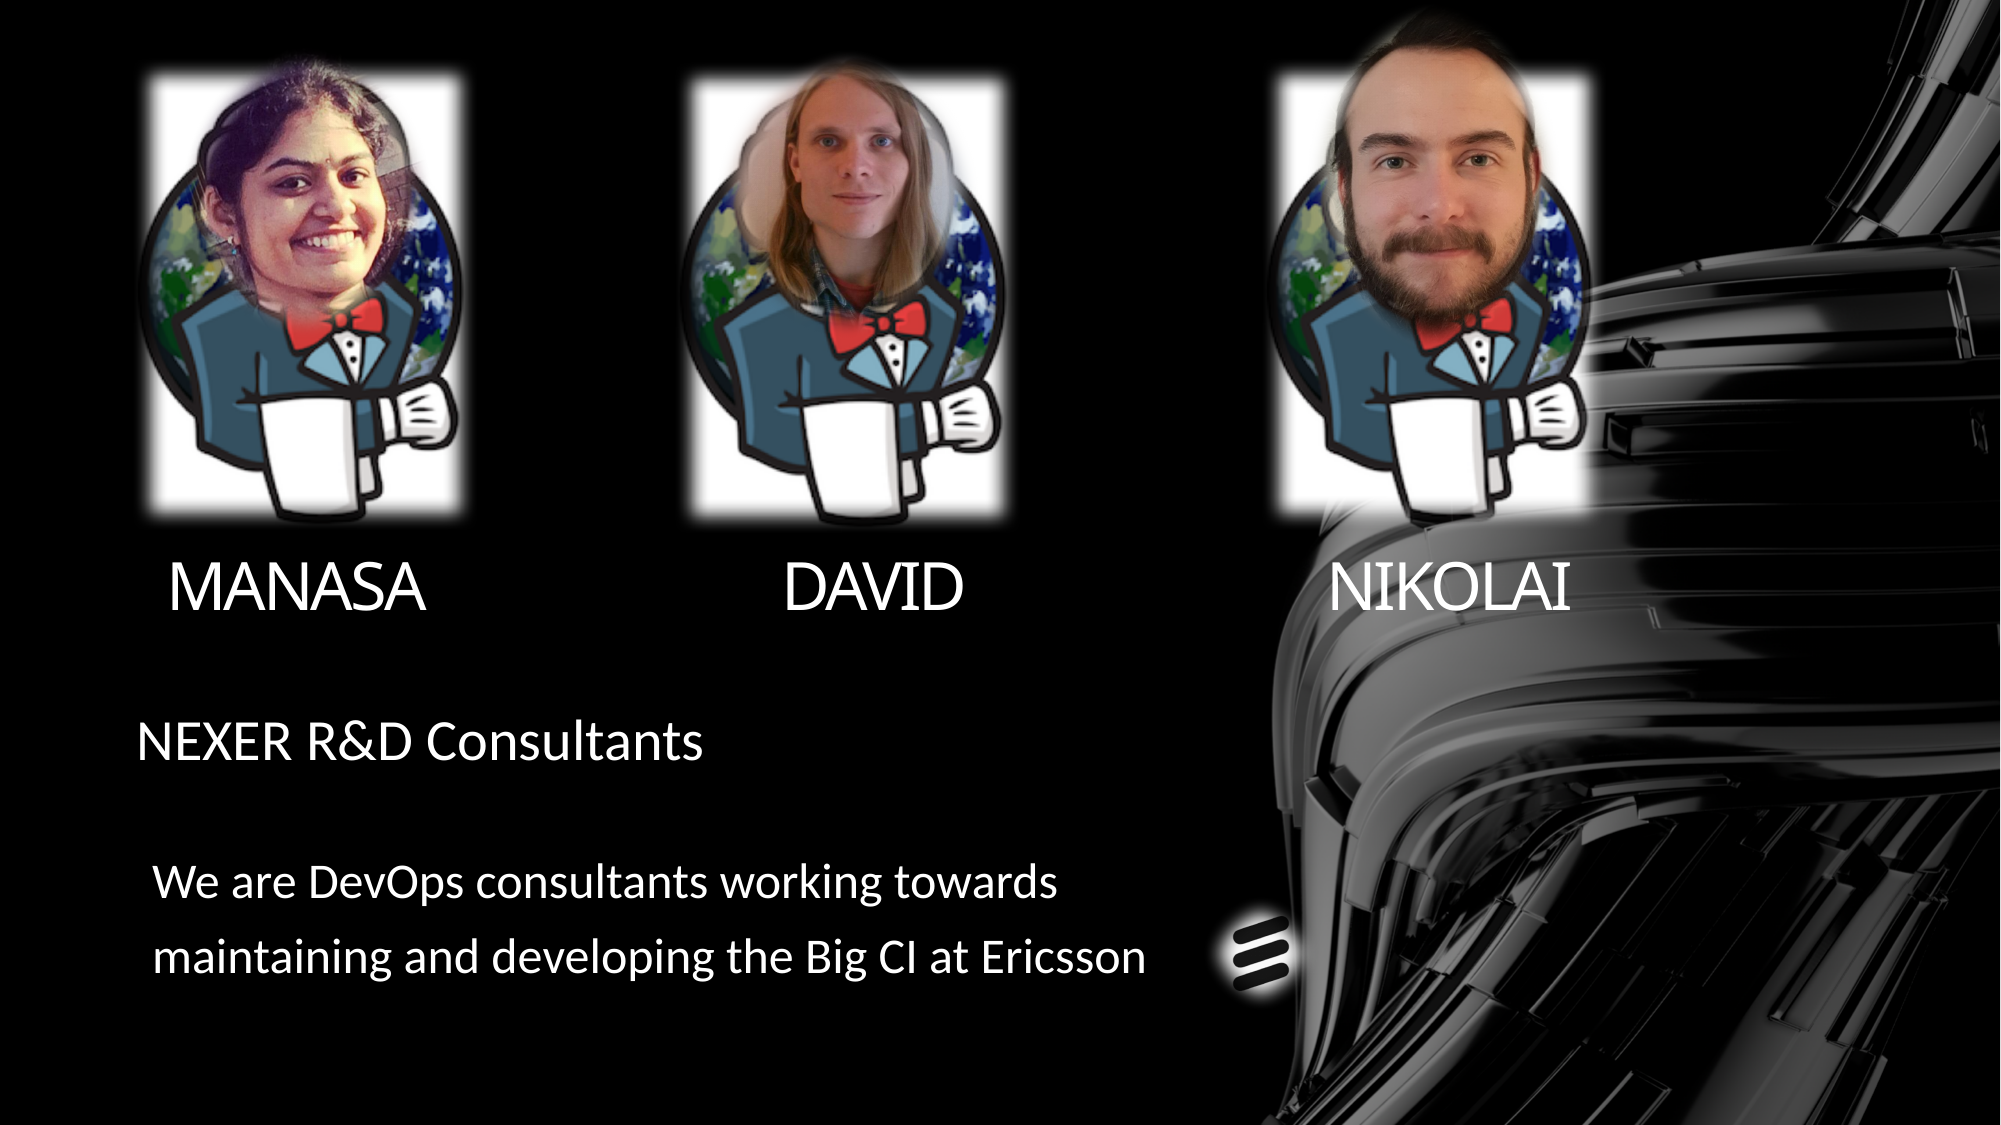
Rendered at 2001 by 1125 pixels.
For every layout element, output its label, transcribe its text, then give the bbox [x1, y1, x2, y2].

text_box NEXER R&D Consultants [121, 702, 1837, 825]
text_box NIKOLAI [1302, 531, 1607, 652]
picture [0, 0, 2001, 1125]
text_box DAVID [757, 534, 1000, 652]
text_box MANASA [142, 546, 478, 636]
text_box We are DevOps consultants working towards maintaining and developing the Big CI at Ericsson [137, 848, 1628, 1006]
